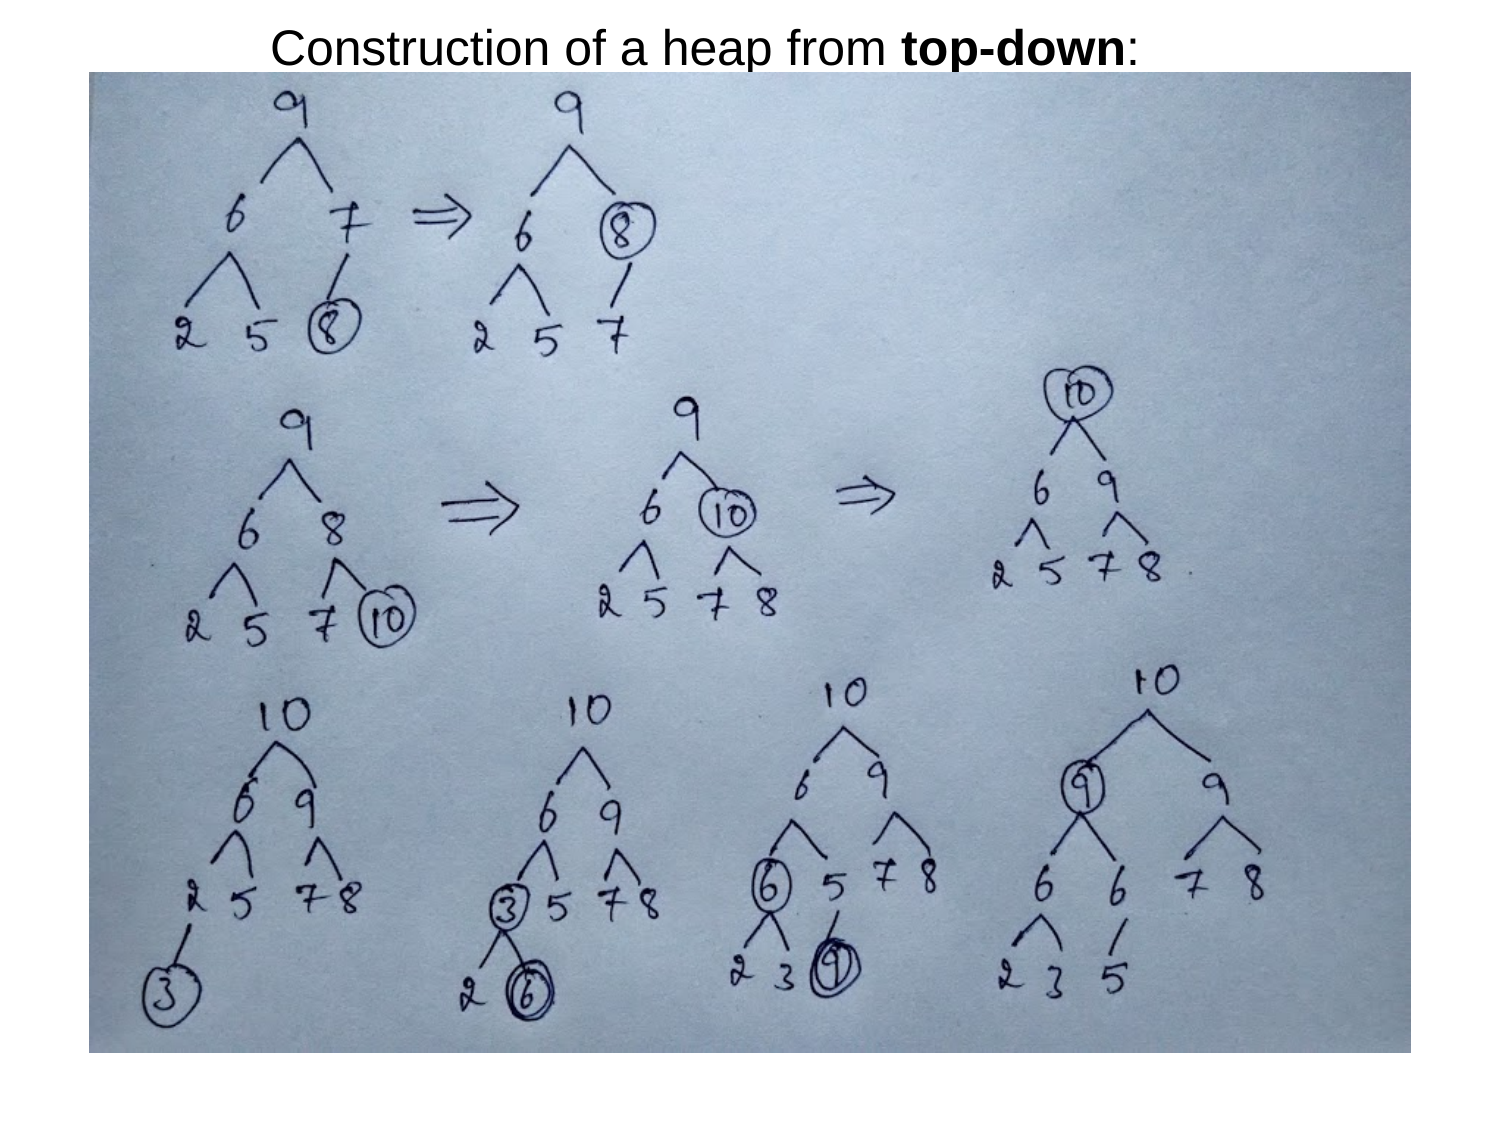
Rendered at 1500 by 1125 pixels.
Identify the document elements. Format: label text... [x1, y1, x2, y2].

picture [88, 72, 1411, 1053]
text_box Construction of a heap from top-down: [254, 0, 1458, 73]
